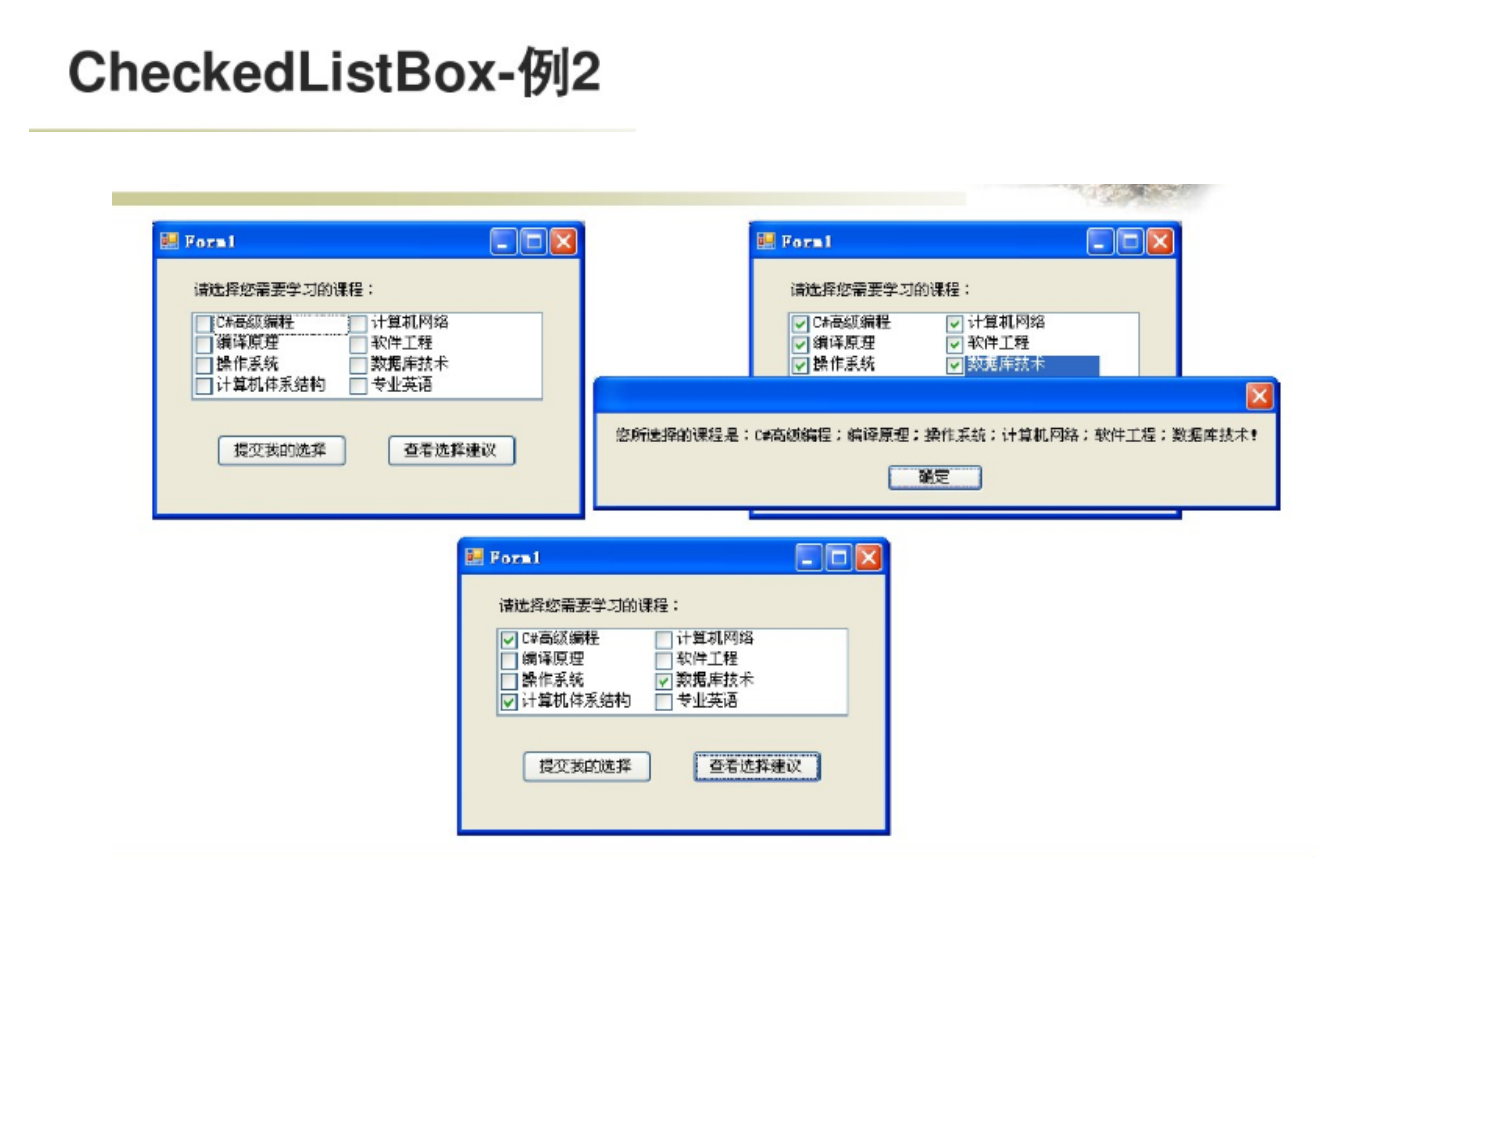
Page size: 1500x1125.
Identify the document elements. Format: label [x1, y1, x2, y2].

picture [111, 184, 1324, 859]
picture [29, 18, 636, 132]
